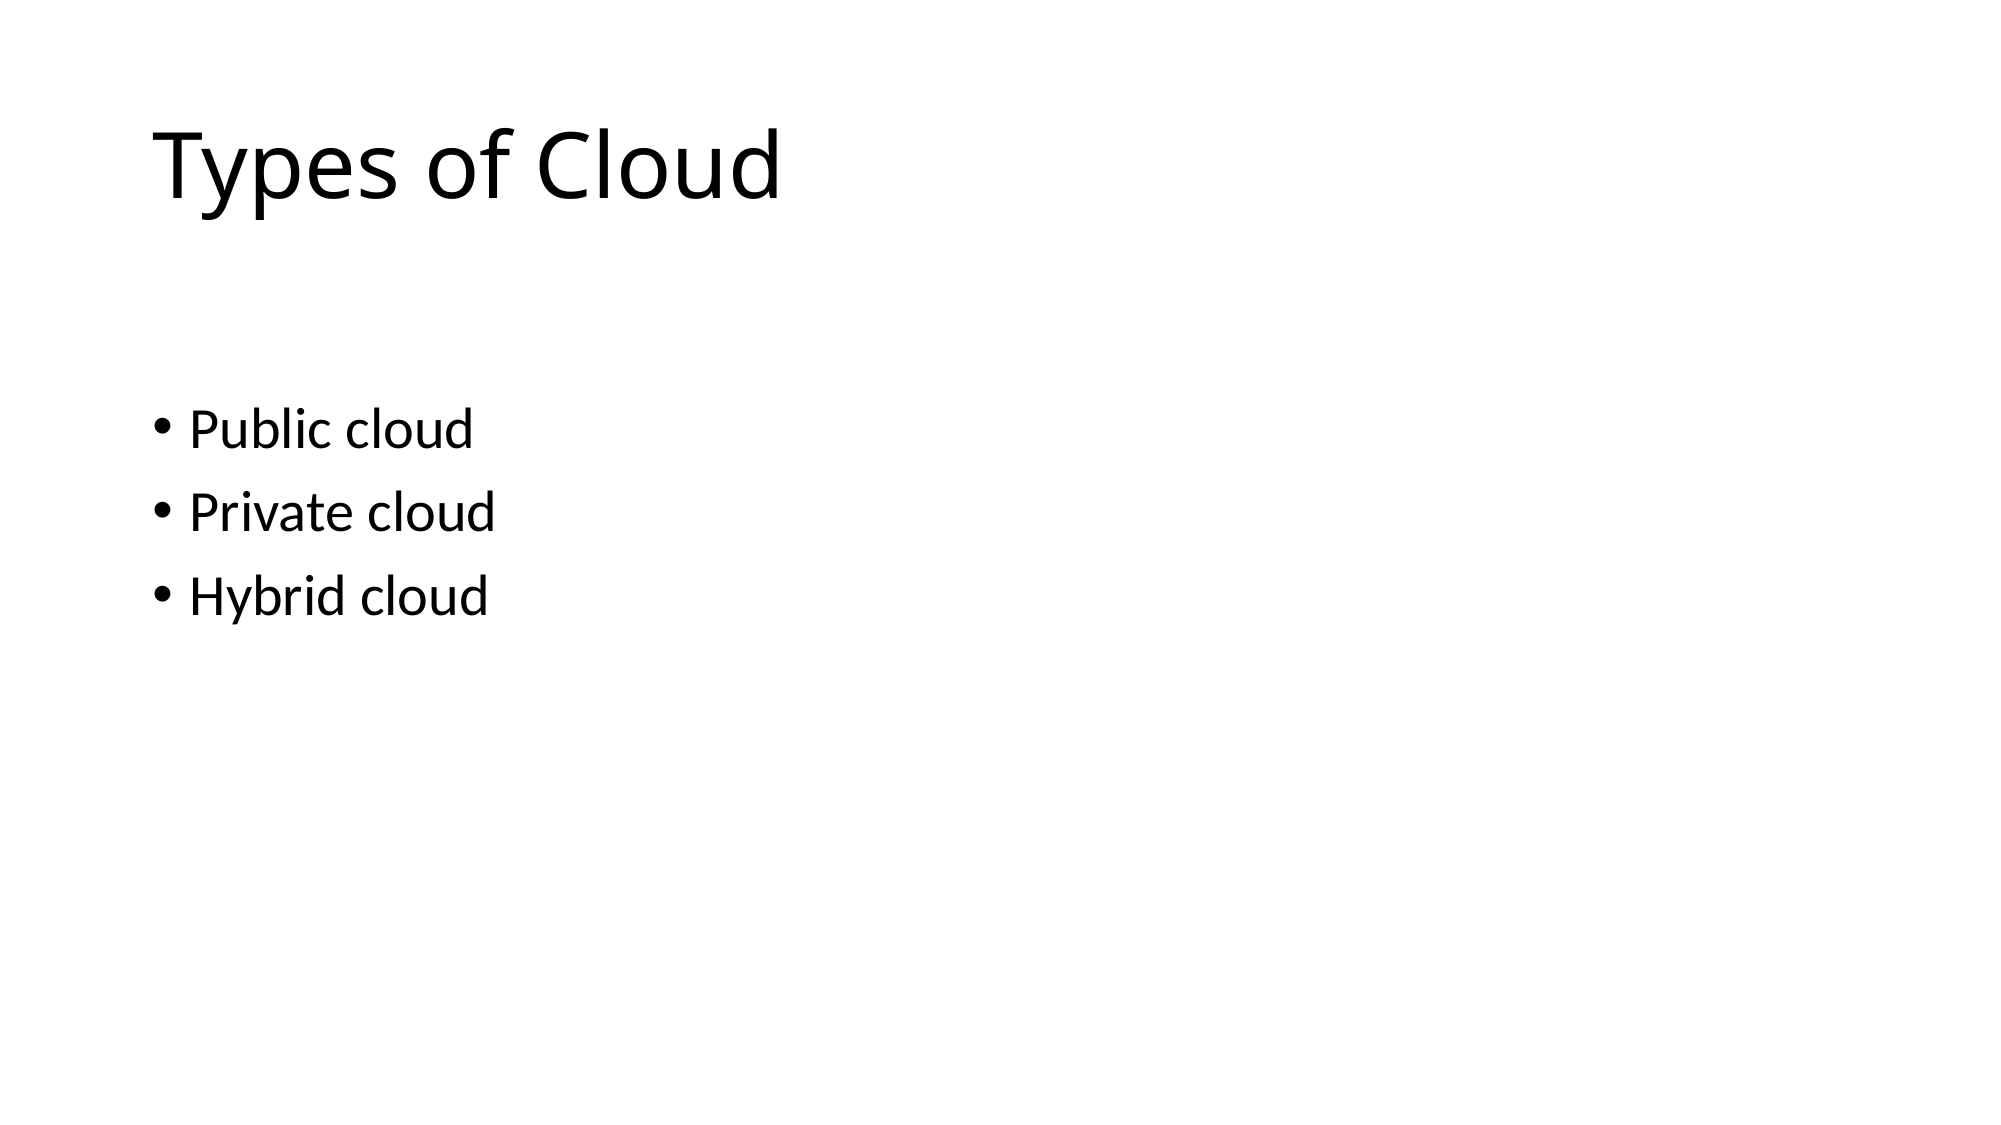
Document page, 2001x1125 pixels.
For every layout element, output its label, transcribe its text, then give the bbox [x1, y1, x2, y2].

title Types of Cloud [137, 59, 1863, 278]
list Public cloud Private cloud Hybrid cloud [137, 299, 1863, 1014]
